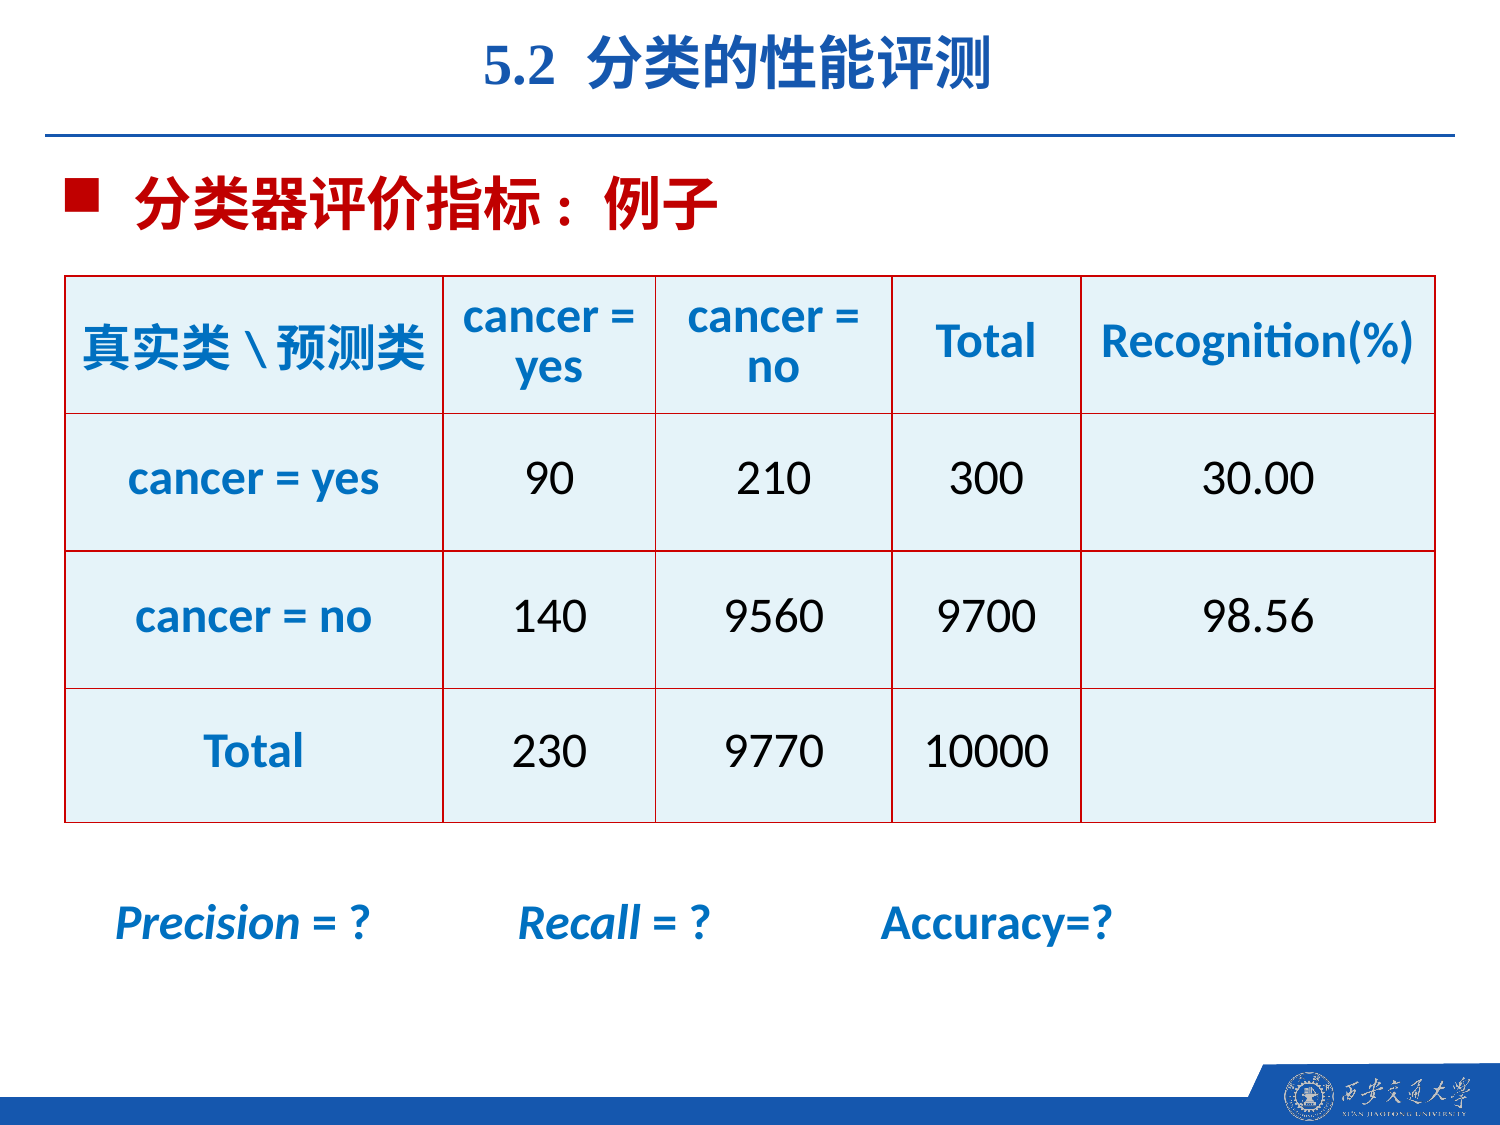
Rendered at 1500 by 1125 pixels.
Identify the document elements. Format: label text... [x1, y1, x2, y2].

text_box 分类器评价指标: 例子 [45, 152, 1475, 246]
table_cell 9700 [893, 552, 1080, 688]
table_header Total [893, 277, 1080, 413]
table_cell 9560 [656, 552, 891, 688]
table_cell 300 [893, 414, 1080, 550]
text_box 5.2 分类的性能评测 [135, 19, 1341, 104]
table_cell 30.00 [1082, 414, 1434, 550]
table_header 真实类\预测类 [66, 277, 442, 413]
table_cell Total [66, 689, 442, 822]
table_cell cancer = yes [66, 414, 442, 550]
table_header cancer = yes [444, 277, 655, 413]
table_header Recognition(%) [1082, 277, 1434, 413]
table_cell 10000 [893, 689, 1080, 822]
table_cell 98.56 [1082, 552, 1434, 688]
table_cell 140 [444, 552, 655, 688]
table_cell 210 [656, 414, 891, 550]
table_cell cancer = no [66, 552, 442, 688]
table_cell 9770 [656, 689, 891, 822]
table_header cancer = no [656, 277, 891, 413]
text_box Precision = ? Recall = ? Accuracy=? [100, 881, 1394, 982]
table_cell [1082, 689, 1434, 822]
table_cell 90 [444, 414, 655, 550]
table_cell 230 [444, 689, 655, 822]
